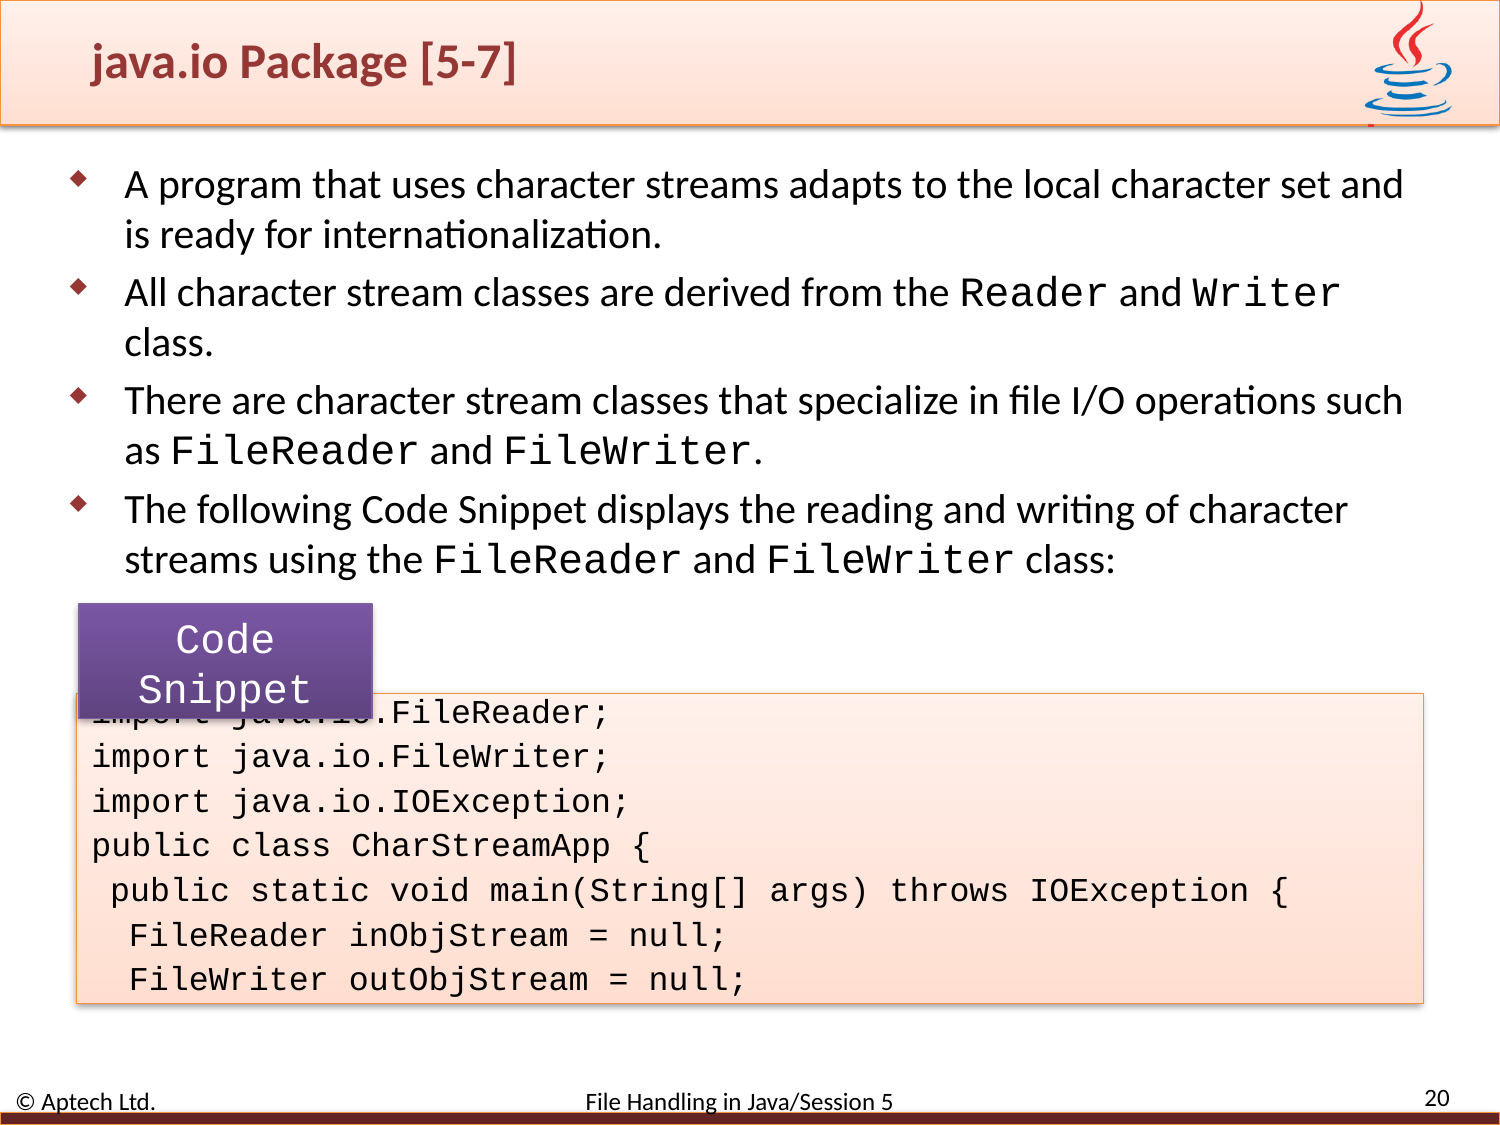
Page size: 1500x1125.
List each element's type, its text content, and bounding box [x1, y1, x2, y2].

text_box Code Snippet [78, 603, 373, 719]
title java.io Package [5-7] [76, 24, 1288, 93]
picture [1362, 0, 1454, 127]
list A program that uses character streams adapts to the local character set and is ready for internationalization. All character stream classes are derived from the Reader and Writer class. There are character stream classes that specialize in file I/O operations such as FileReader and FileWriter. The following Code Snippet displays the reading and writing of character streams using the FileReader and FileWriter class: [52, 148, 1427, 1070]
footer © Aptech Ltd. File Handling in Java/Session 5 [0, 1087, 1325, 1113]
text_box import java.io.FileReader; import java.io.FileWriter; import java.io.IOException; public class CharStreamApp { public static void main(String[] args) throws IOException { FileReader inObjStream = null; FileWriter outObjStream = null; [76, 693, 1424, 1004]
slide_number 20 [1337, 1082, 1465, 1110]
